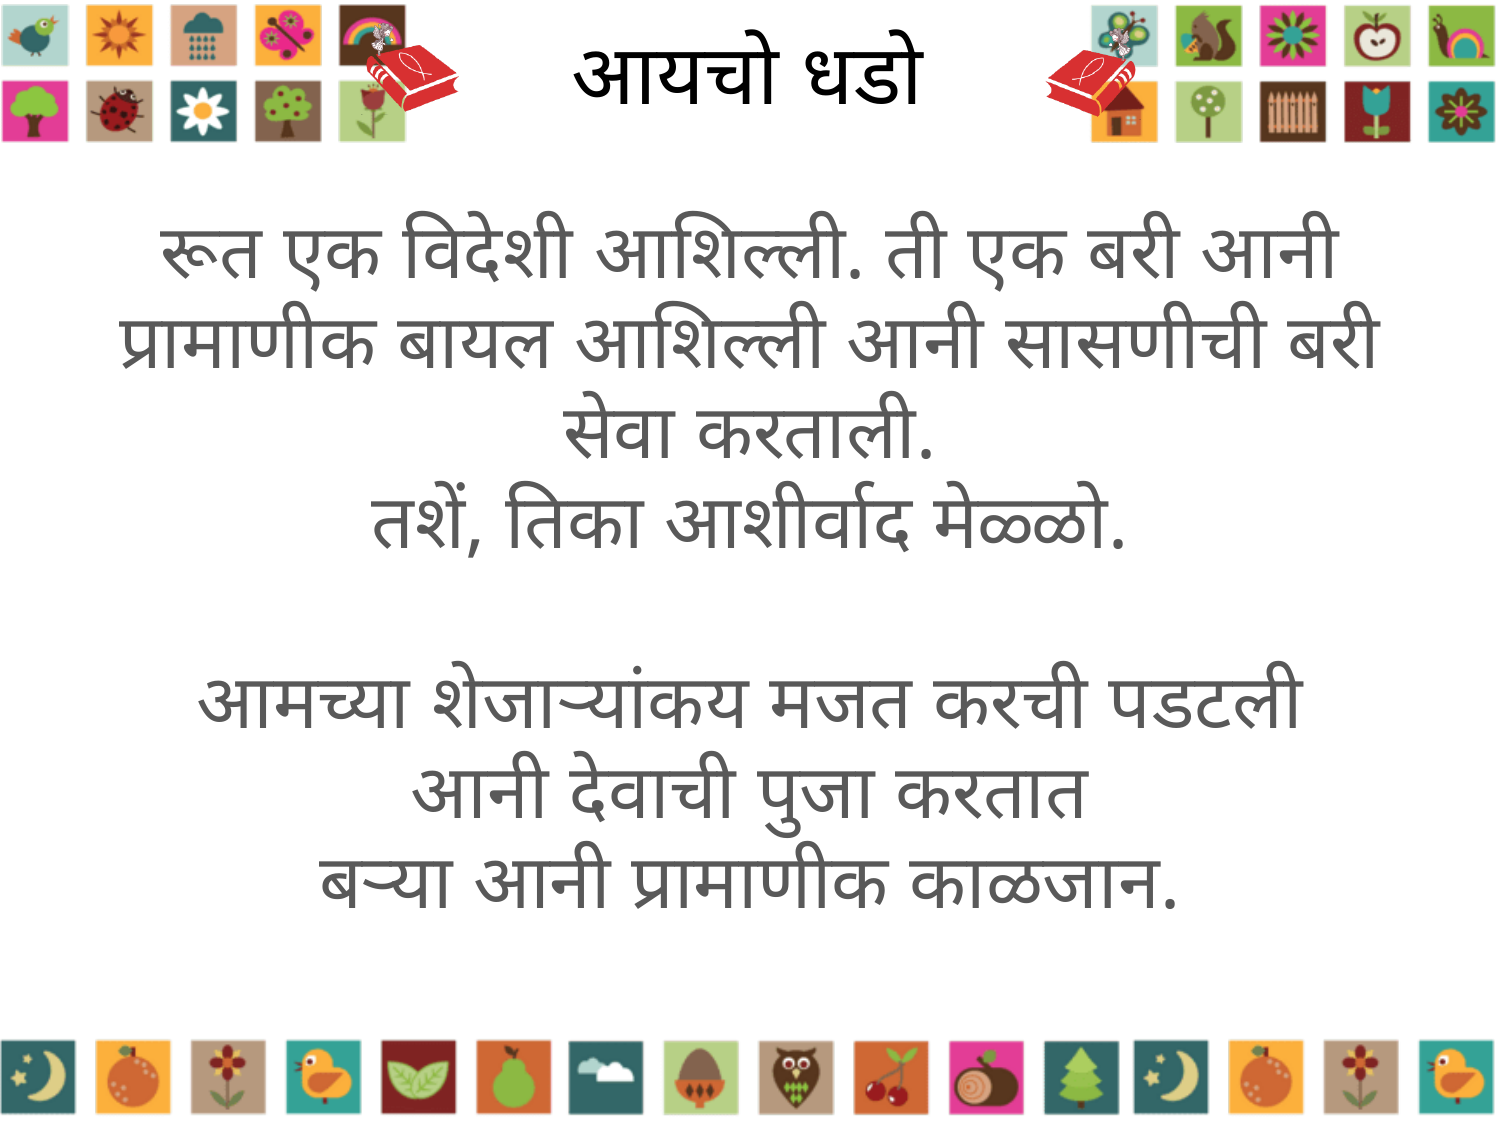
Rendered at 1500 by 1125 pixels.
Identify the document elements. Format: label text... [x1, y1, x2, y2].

picture [0, 3, 491, 150]
text_box आयचो धडो [425, 13, 1077, 129]
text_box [0, 1028, 1500, 1118]
picture [1014, 3, 1500, 150]
text_box रूत एक विदेशी आशिल्ली. ती एक बरी आनी प्रामाणीक बायल आशिल्ली आनी सासणीची बरी सेवा करताली. तशें, तिका आशीर्वाद मेळ्ळो. आमच्या शेजाऱ्यांकय मजत करची पडटली आनी देवाची पुजा करतात बऱ्या आनी प्रामाणीक काळजान. [76, 196, 1424, 931]
